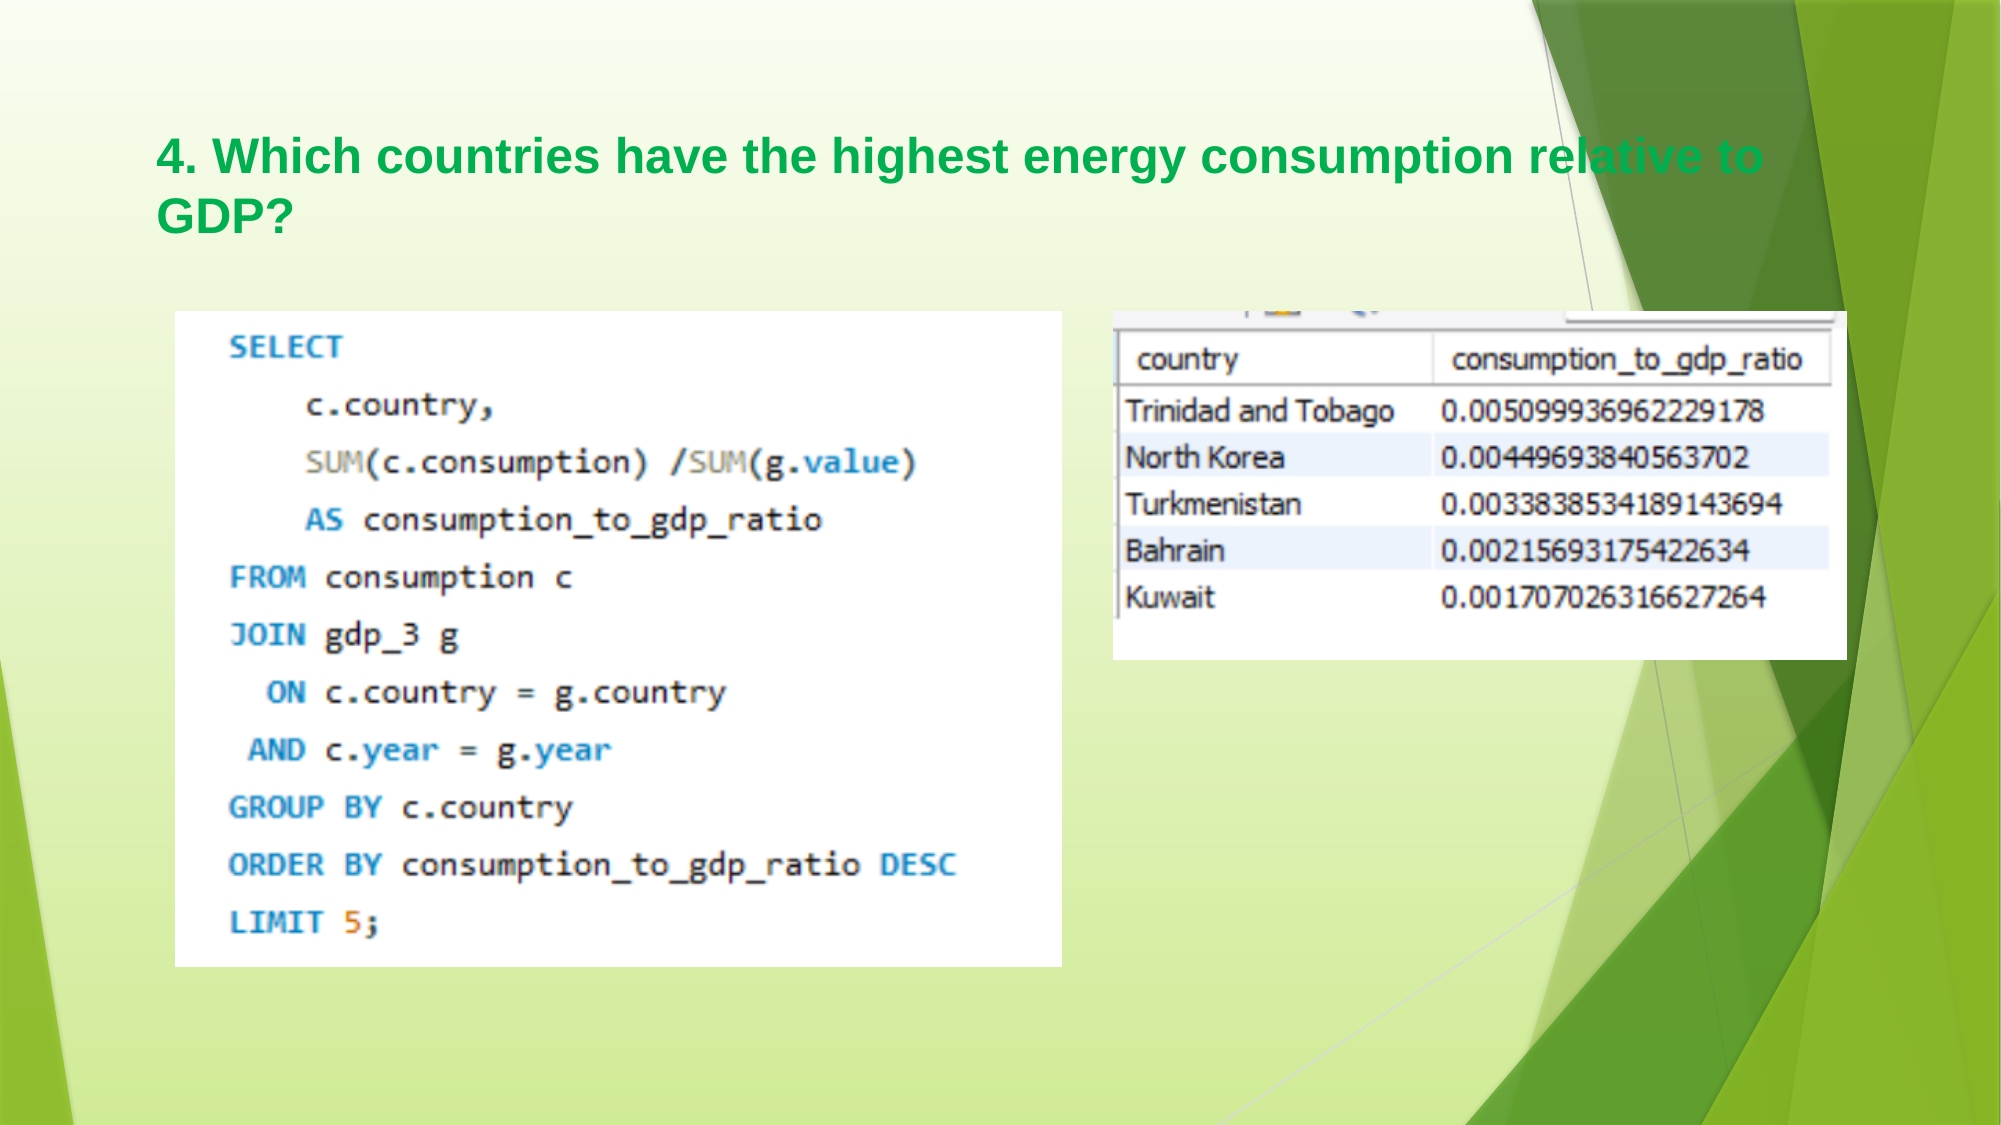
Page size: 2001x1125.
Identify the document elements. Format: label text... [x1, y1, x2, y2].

picture [175, 310, 1063, 967]
picture [1113, 310, 1847, 661]
text_box 4. Which countries have the highest energy consumption relative to GDP? [141, 115, 1847, 251]
